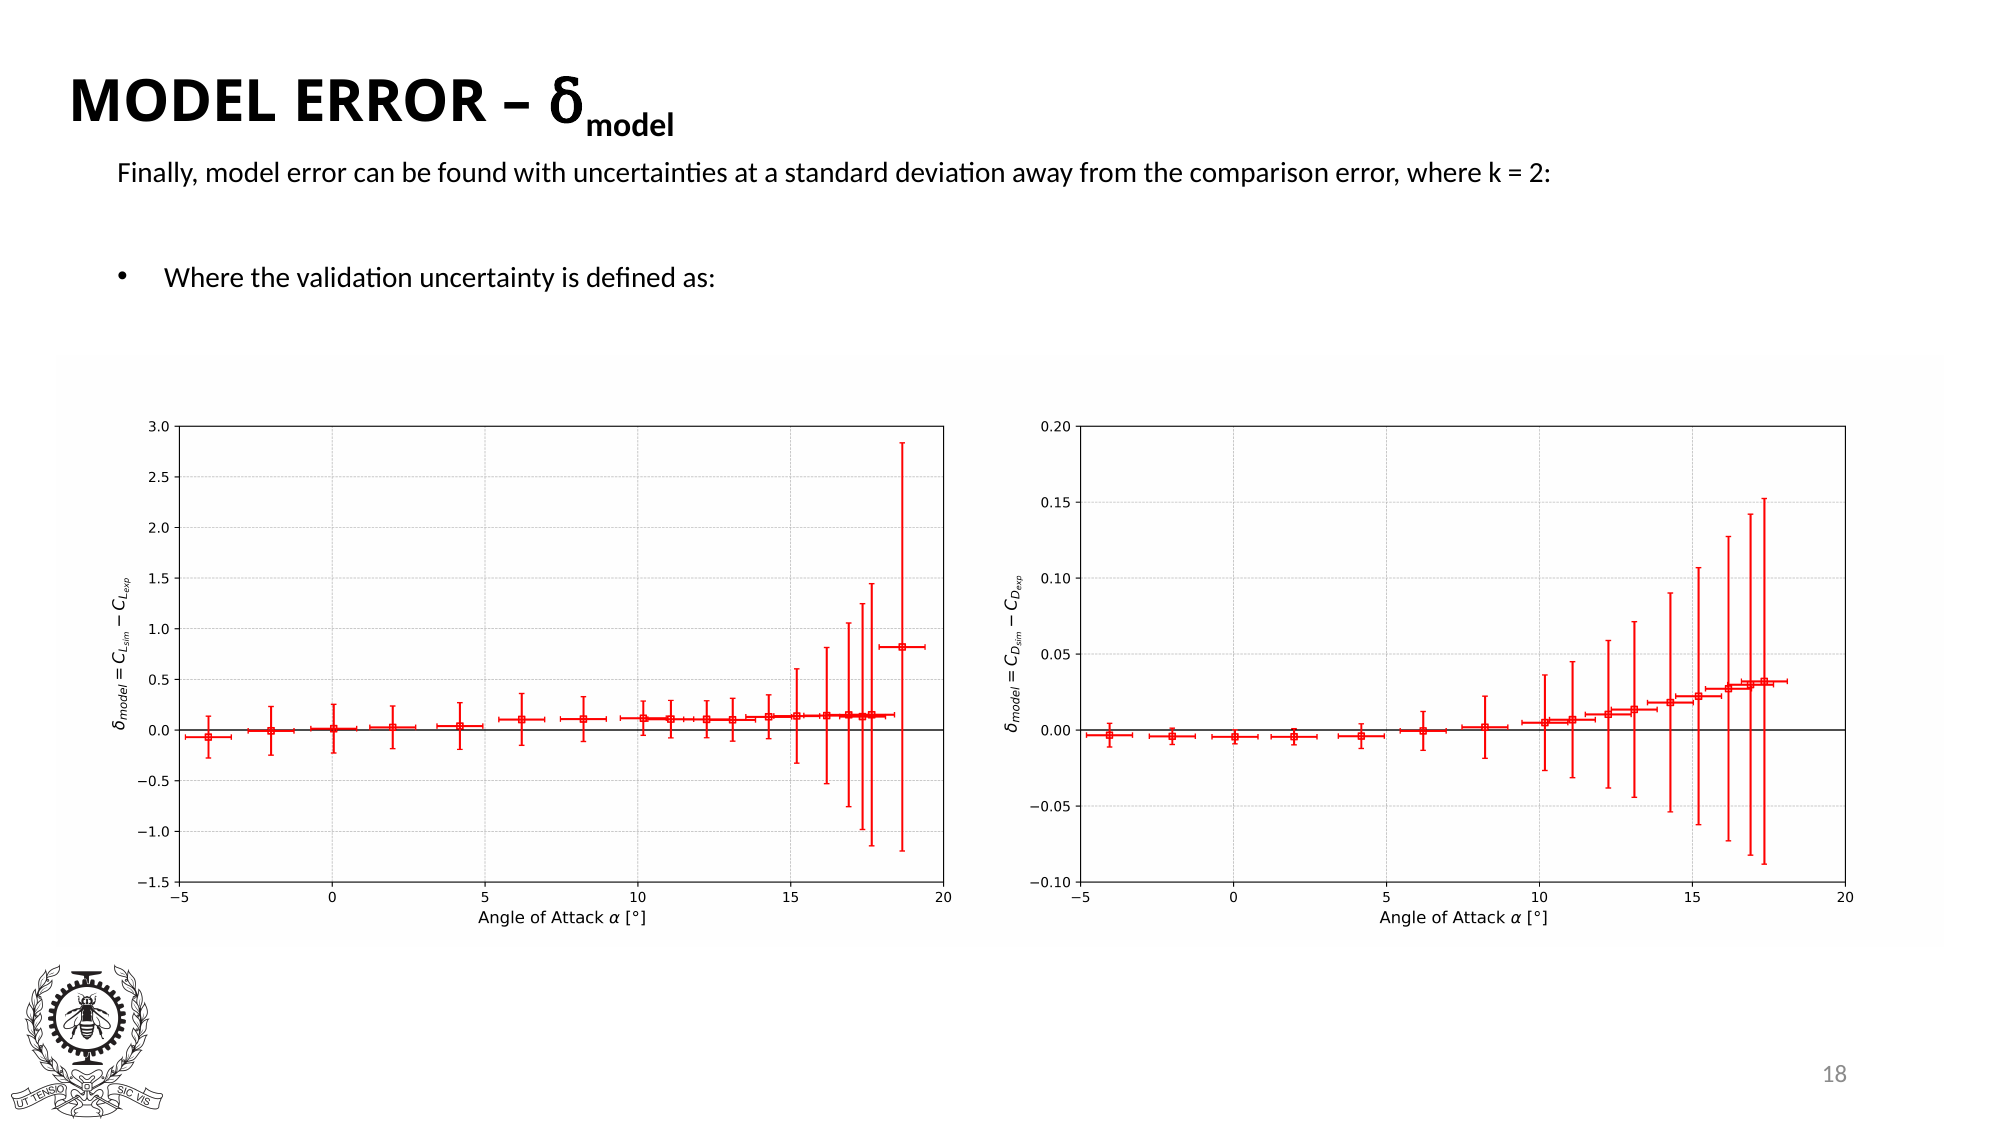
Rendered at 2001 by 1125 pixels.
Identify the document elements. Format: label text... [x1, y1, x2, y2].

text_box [56, 355, 1944, 947]
text_box MODEL ERROR – δmodel [53, 6, 2000, 195]
picture [10, 964, 163, 1119]
slide_number 17 [1412, 1042, 1863, 1103]
